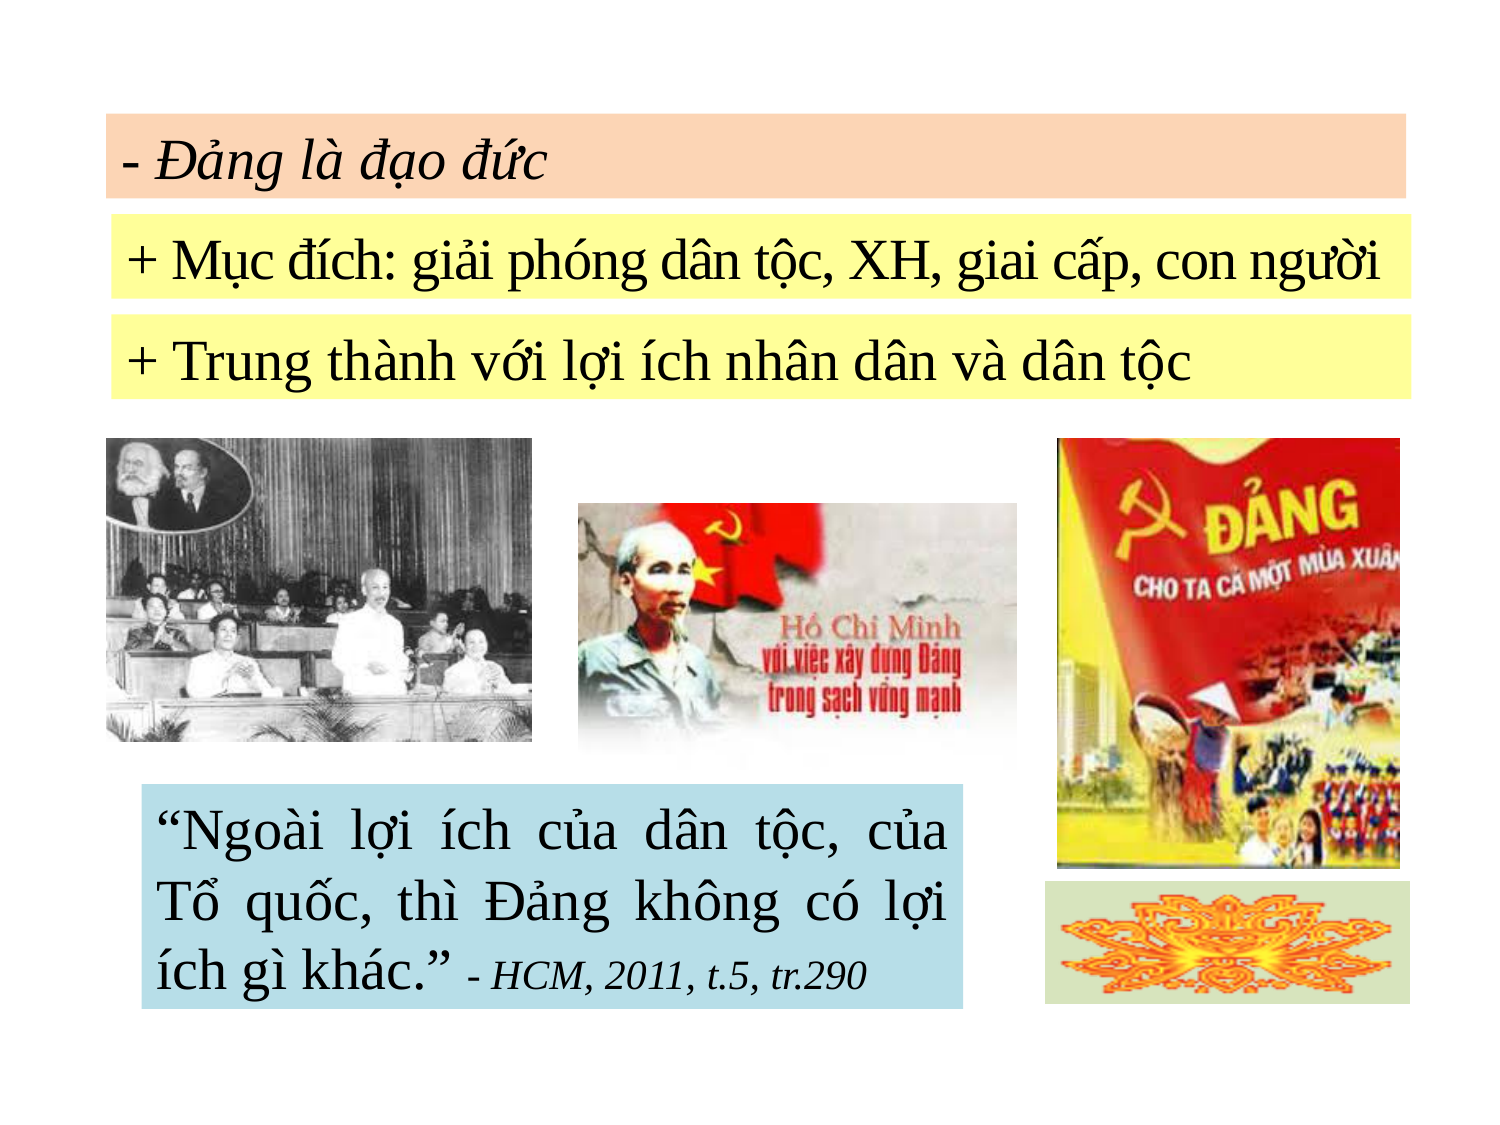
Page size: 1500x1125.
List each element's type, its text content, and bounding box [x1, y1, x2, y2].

text_box - Đảng là đạo đức [106, 113, 1407, 199]
text_box + Trung thành với lợi ích nhân dân và dân tộc [111, 314, 1412, 400]
text_box + Mục đích: giải phóng dân tộc, XH, giai cấp, con người [111, 214, 1412, 299]
picture [1045, 881, 1411, 1005]
picture [1057, 438, 1400, 869]
picture [578, 503, 1017, 770]
text_box “Ngoài lợi ích của dân tộc, của Tổ quốc, thì Đảng không có lợi ích gì khác.” - HCM, 2011, t.5, tr.290 [141, 784, 964, 1009]
picture [105, 438, 532, 742]
